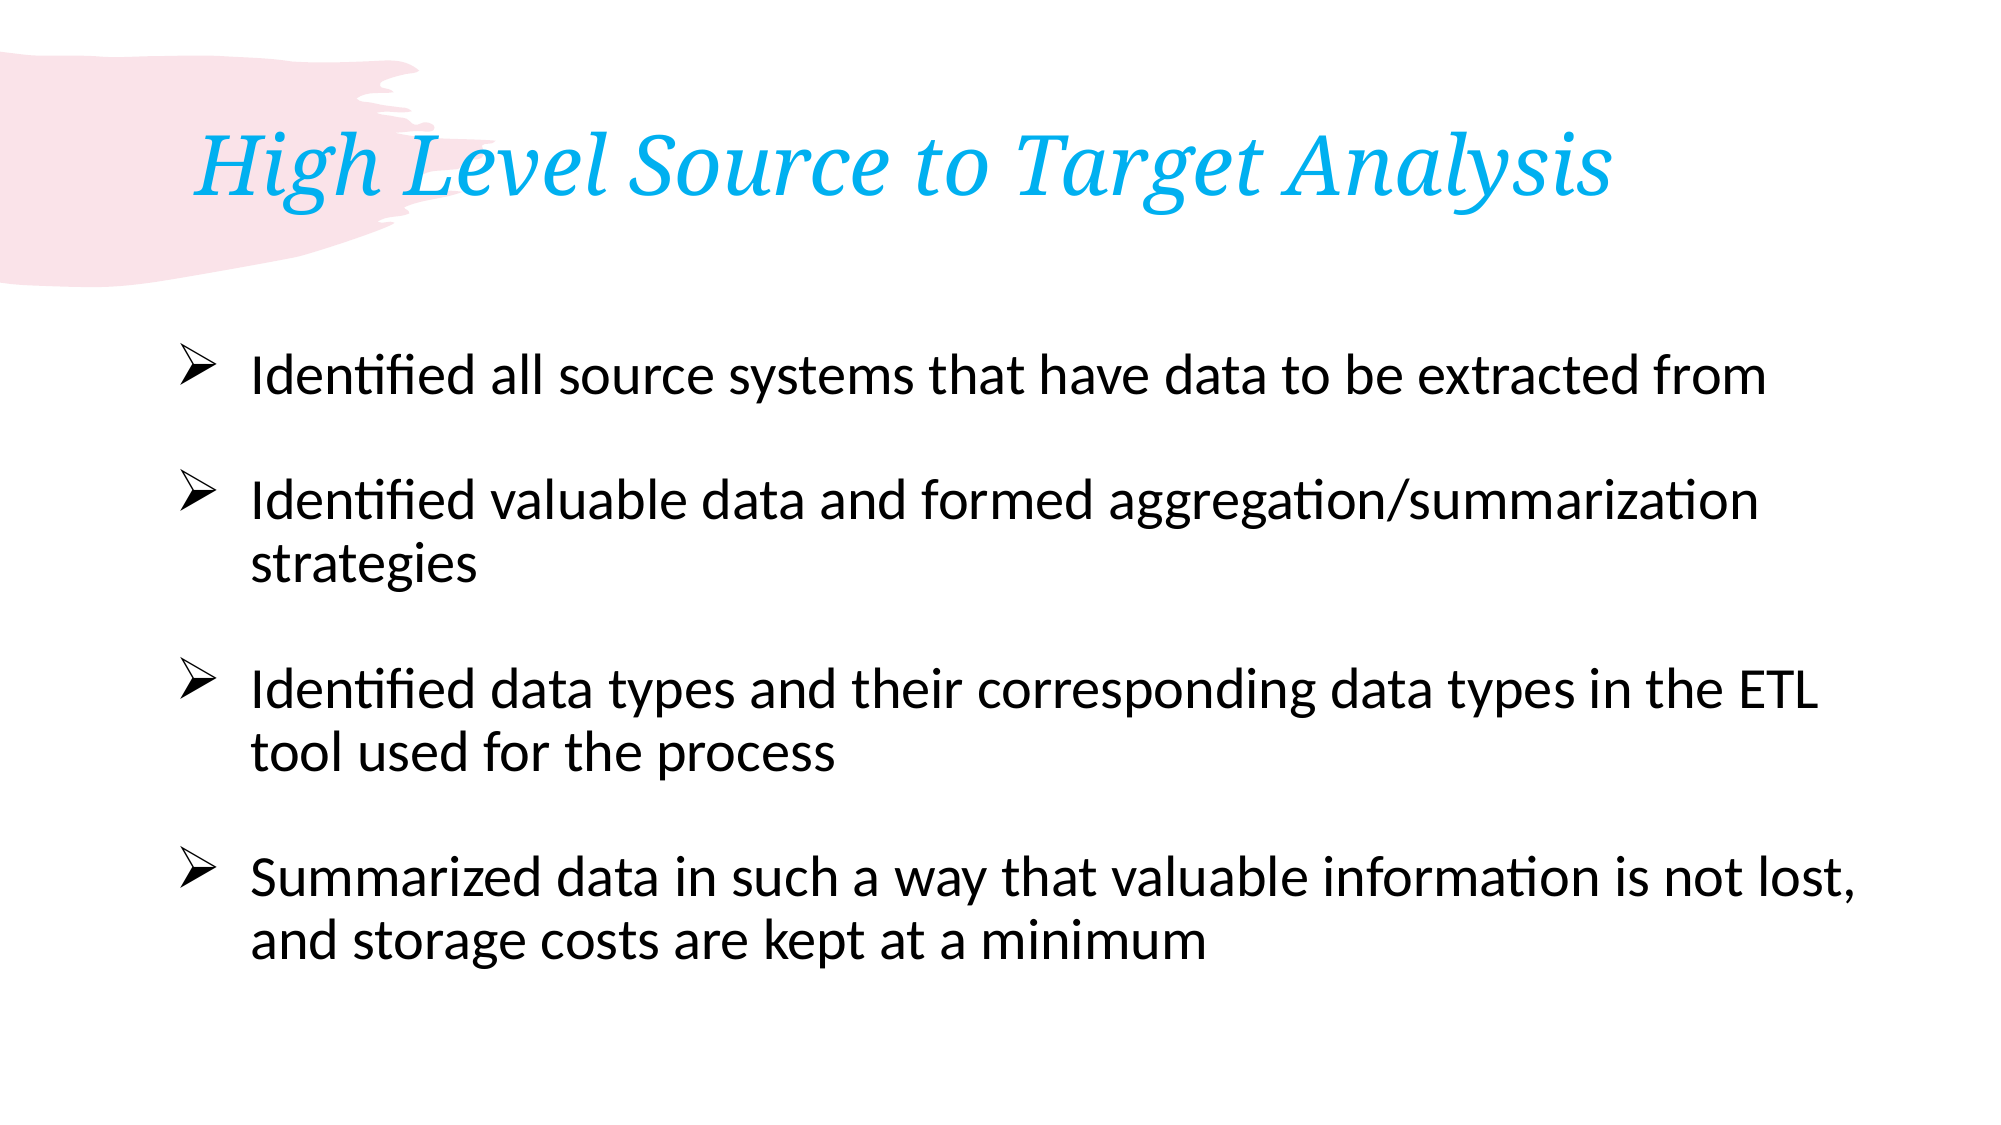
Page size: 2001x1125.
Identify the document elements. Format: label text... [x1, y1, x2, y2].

title High Level Source to Target Analysis [42, 59, 1768, 278]
text_box Identified all source systems that have data to be extracted from Identified valuable data and formed aggregation/summarization strategies Identified data types and their corresponding data types in the ETL tool used for the process Summarized data in such a way that valuable information is not lost, and storage costs are kept at a minimum [160, 251, 1886, 1065]
